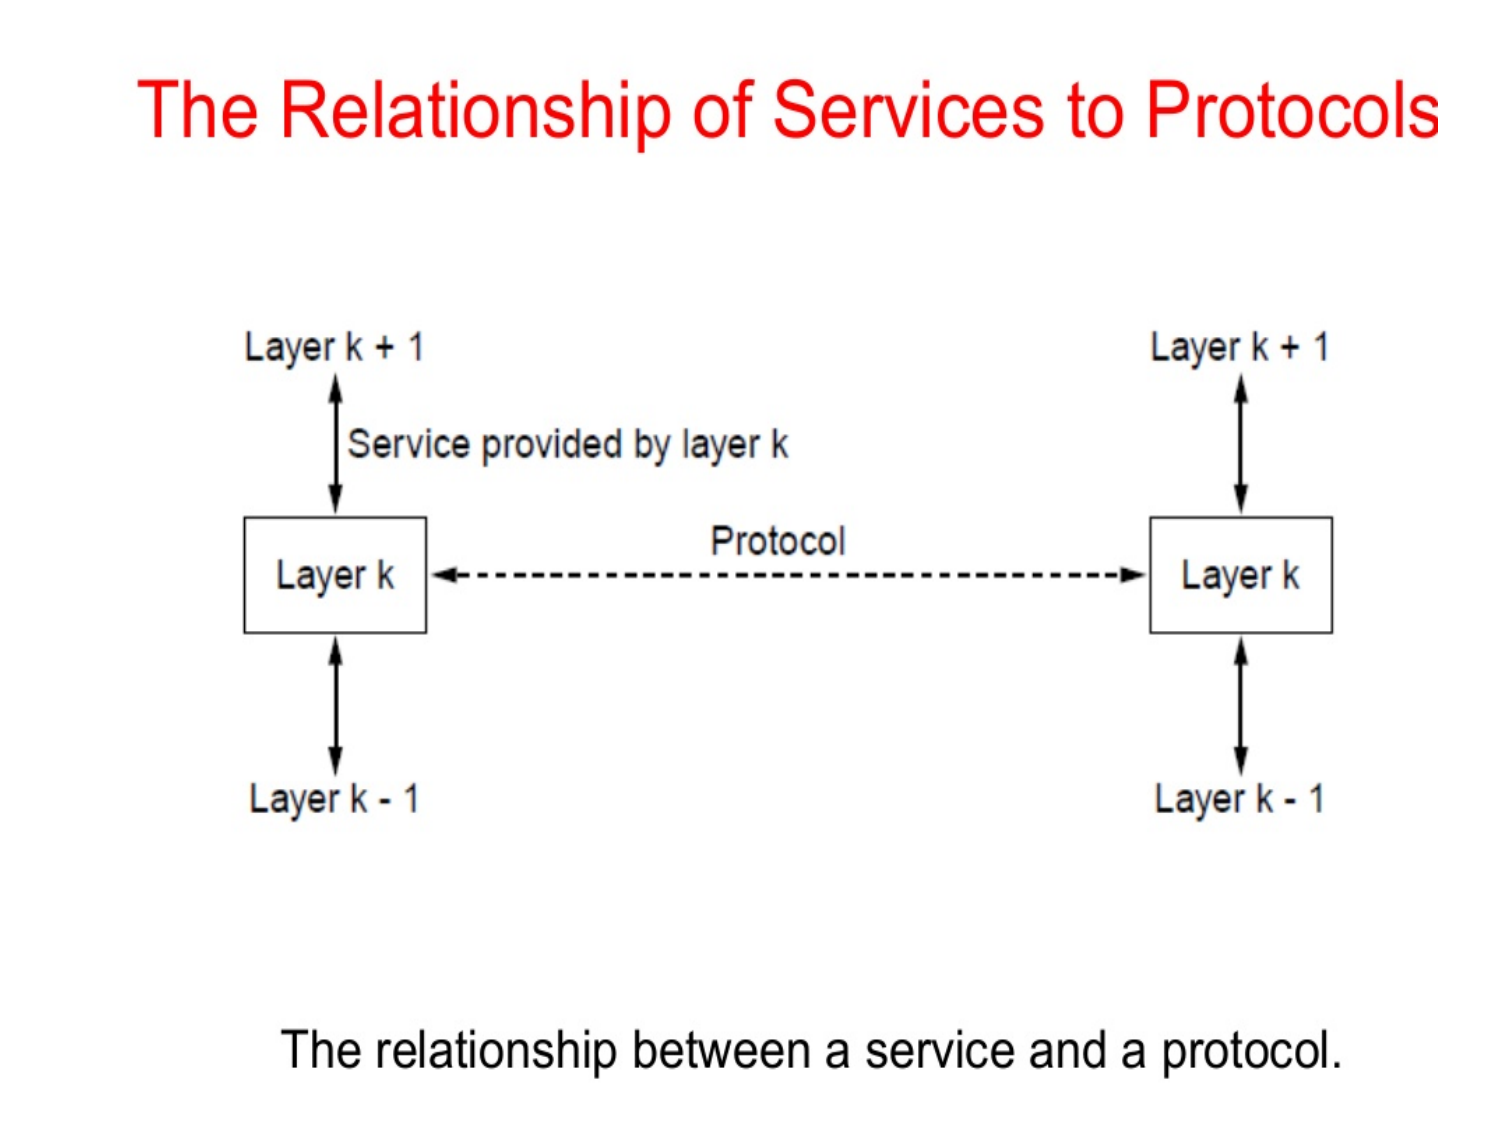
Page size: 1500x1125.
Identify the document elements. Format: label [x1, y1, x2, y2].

picture [74, 6, 1438, 1119]
